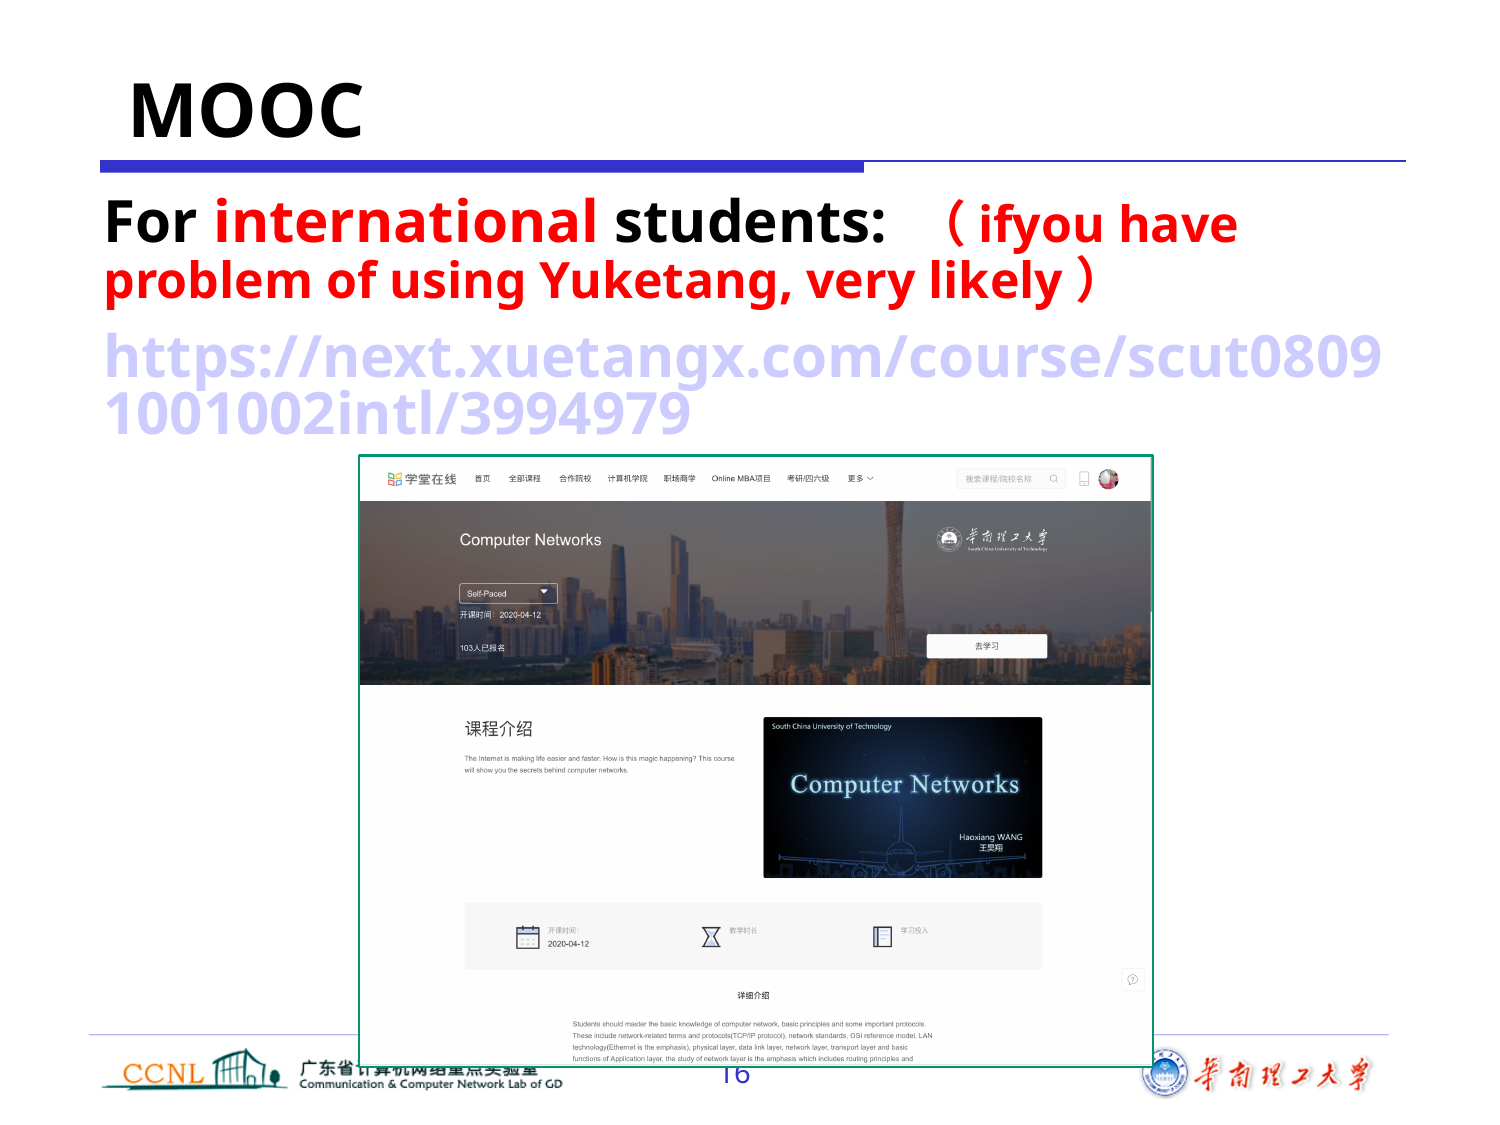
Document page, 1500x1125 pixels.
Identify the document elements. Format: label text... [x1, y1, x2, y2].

picture [1139, 1046, 1382, 1099]
title MOOC [111, 54, 1388, 162]
picture [359, 456, 1152, 1067]
list For international students: （ifyou have problem of using Yuketang, very likely） https://next.xuetangx.com/course/scut08091001002intl/3994979 [88, 184, 1424, 1036]
picture [88, 1046, 573, 1096]
